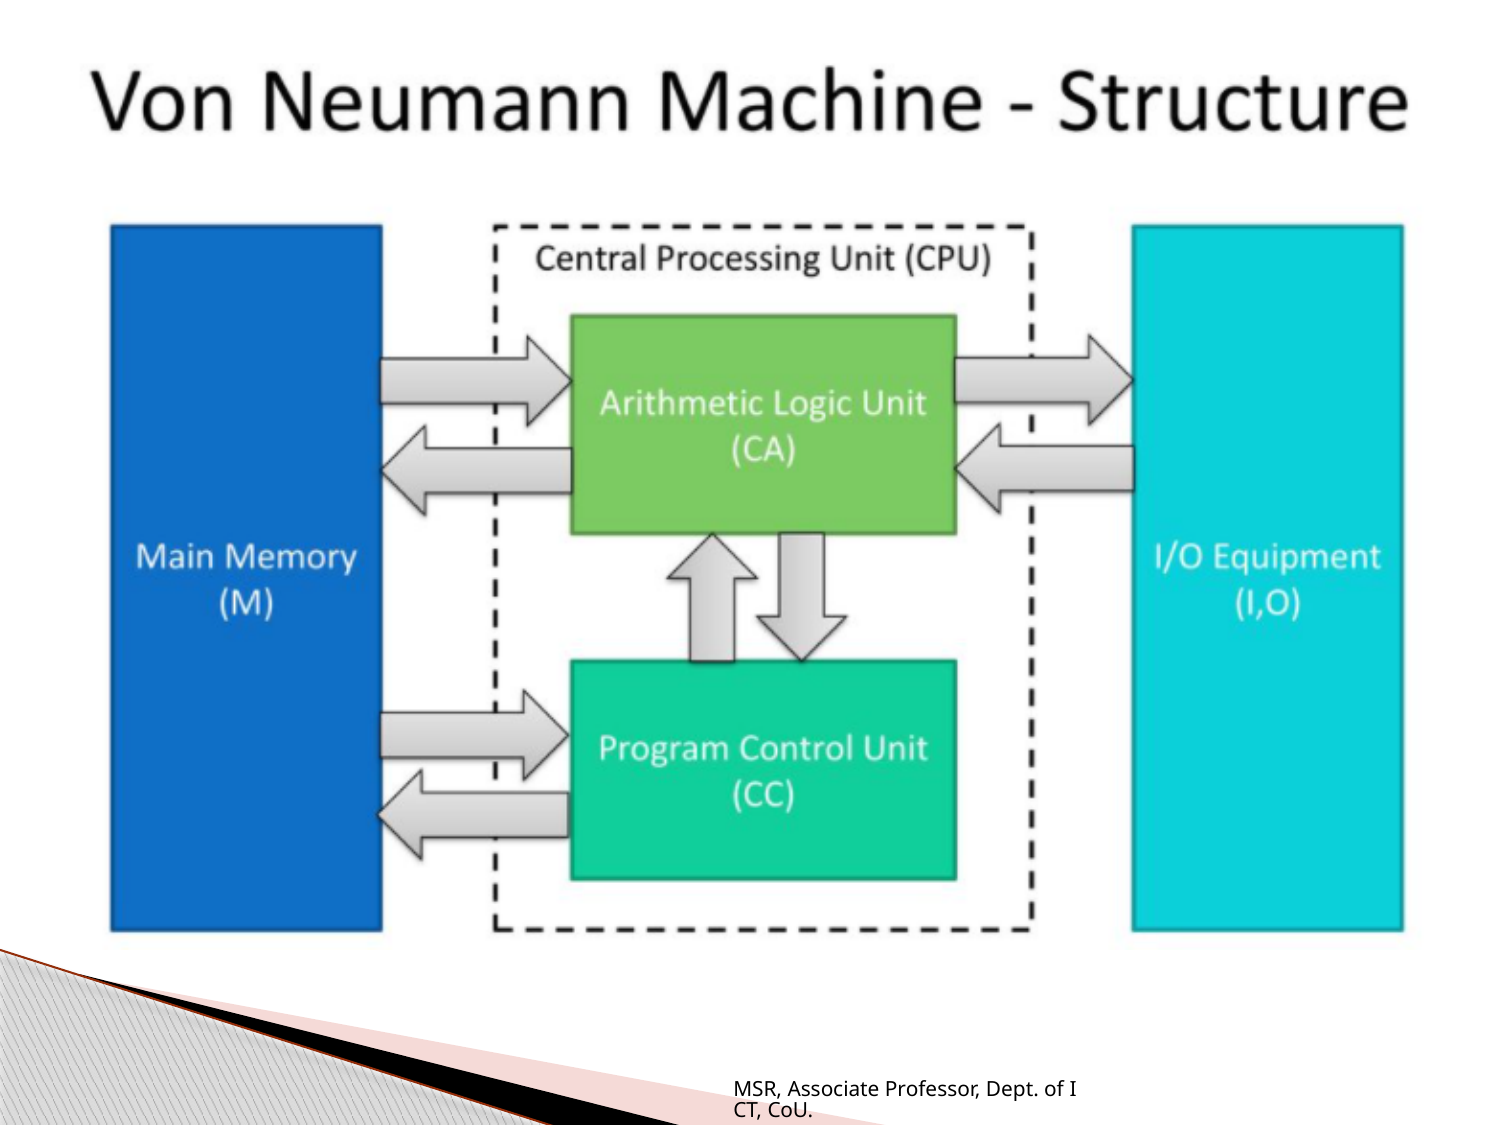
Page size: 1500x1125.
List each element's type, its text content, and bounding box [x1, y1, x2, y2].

footer MSR, Associate Professor, Dept. of ICT, CoU. [718, 1051, 1105, 1112]
picture [74, 62, 1432, 950]
